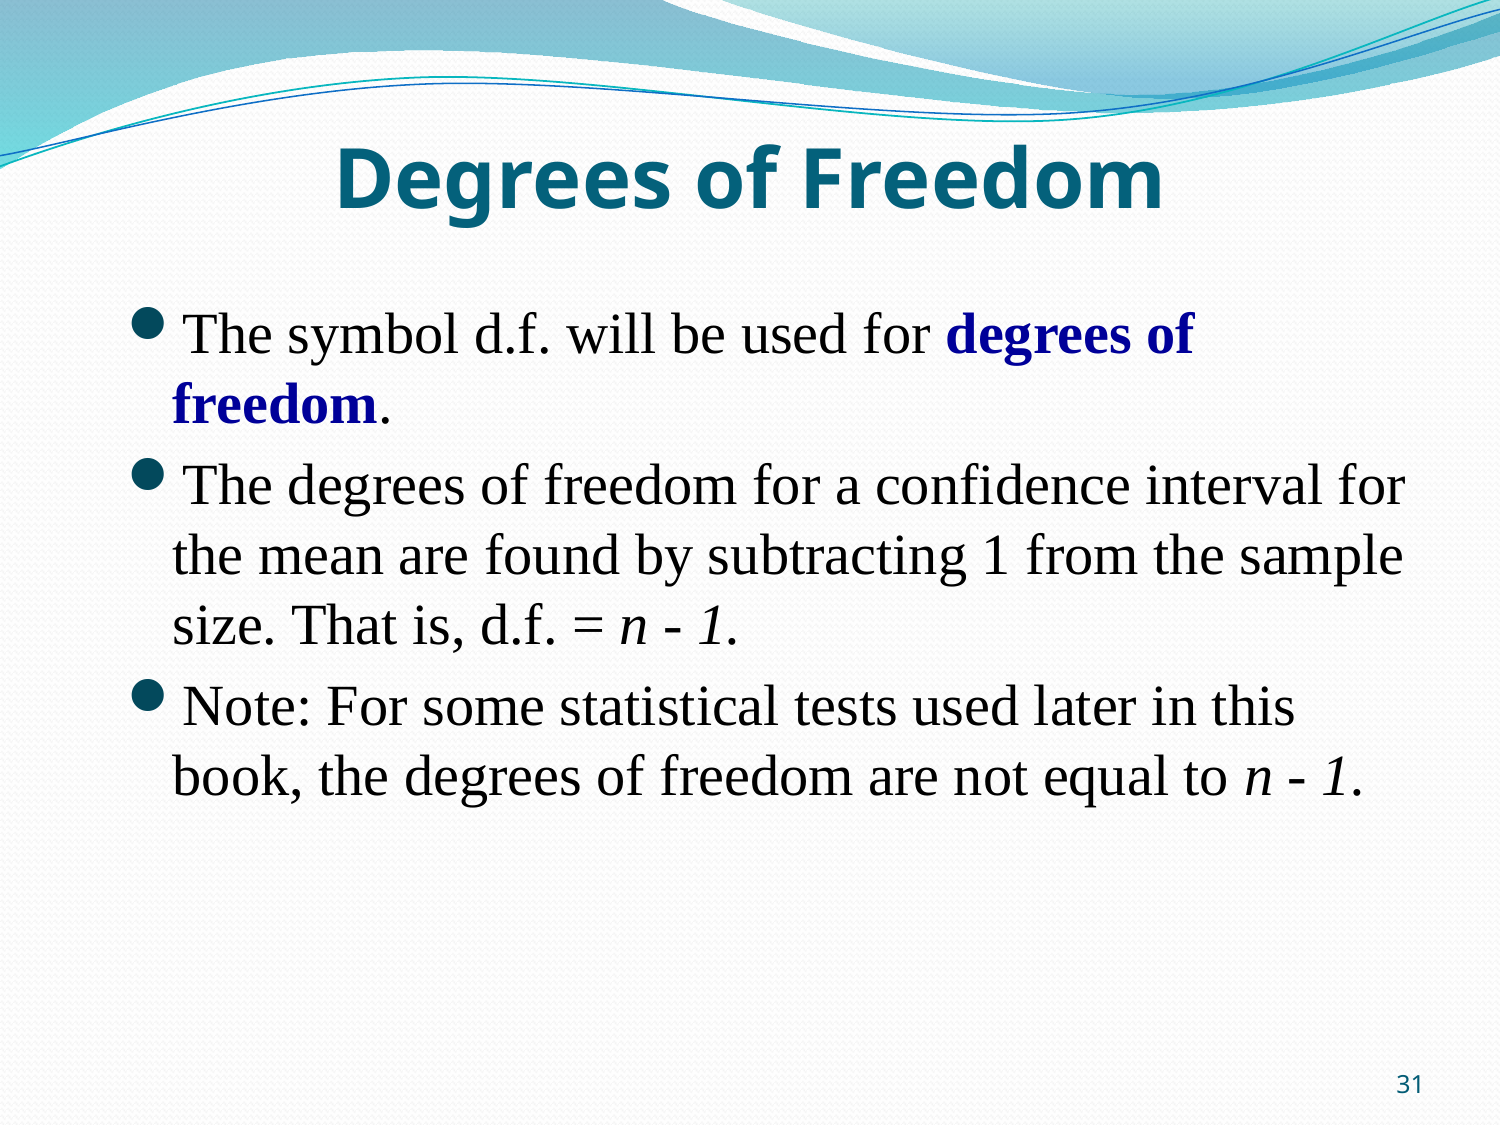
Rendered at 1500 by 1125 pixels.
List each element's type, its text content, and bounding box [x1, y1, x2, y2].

list The symbol d.f. will be used for degrees of freedom. The degrees of freedom for a confidence interval for the mean are found by subtracting 1 from the sample size. That is, d.f. = n - 1. Note: For some statistical tests used later in this book, the degrees of freedom are not equal to n - 1. [112, 287, 1426, 1013]
title Degrees of Freedom [74, 62, 1426, 226]
slide_number 31 [1299, 1042, 1425, 1103]
